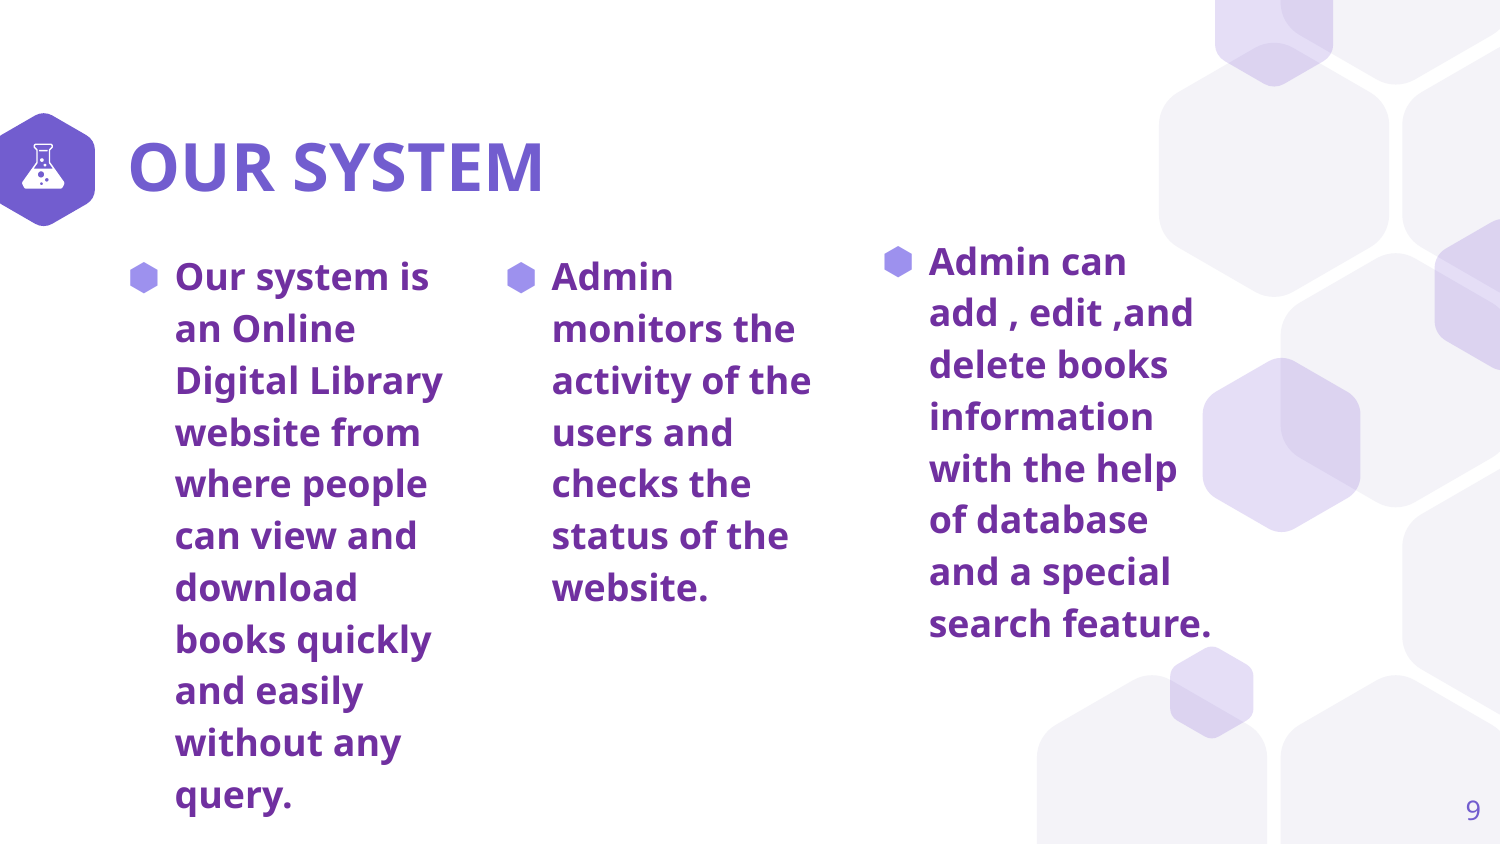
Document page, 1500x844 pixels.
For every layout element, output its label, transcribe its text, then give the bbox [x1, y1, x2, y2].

list Admin monitors the activity of the users and checks the status of the website. [504, 246, 847, 783]
slide_number 9 [1391, 779, 1482, 844]
list Admin can add , edit ,and delete books information with the help of database and a special search feature. [881, 230, 1224, 767]
list Our system is an Online Digital Library website from where people can view and download books quickly and easily without any query. [127, 246, 469, 783]
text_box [21, 143, 65, 190]
title OUR SYSTEM [127, 137, 1224, 203]
